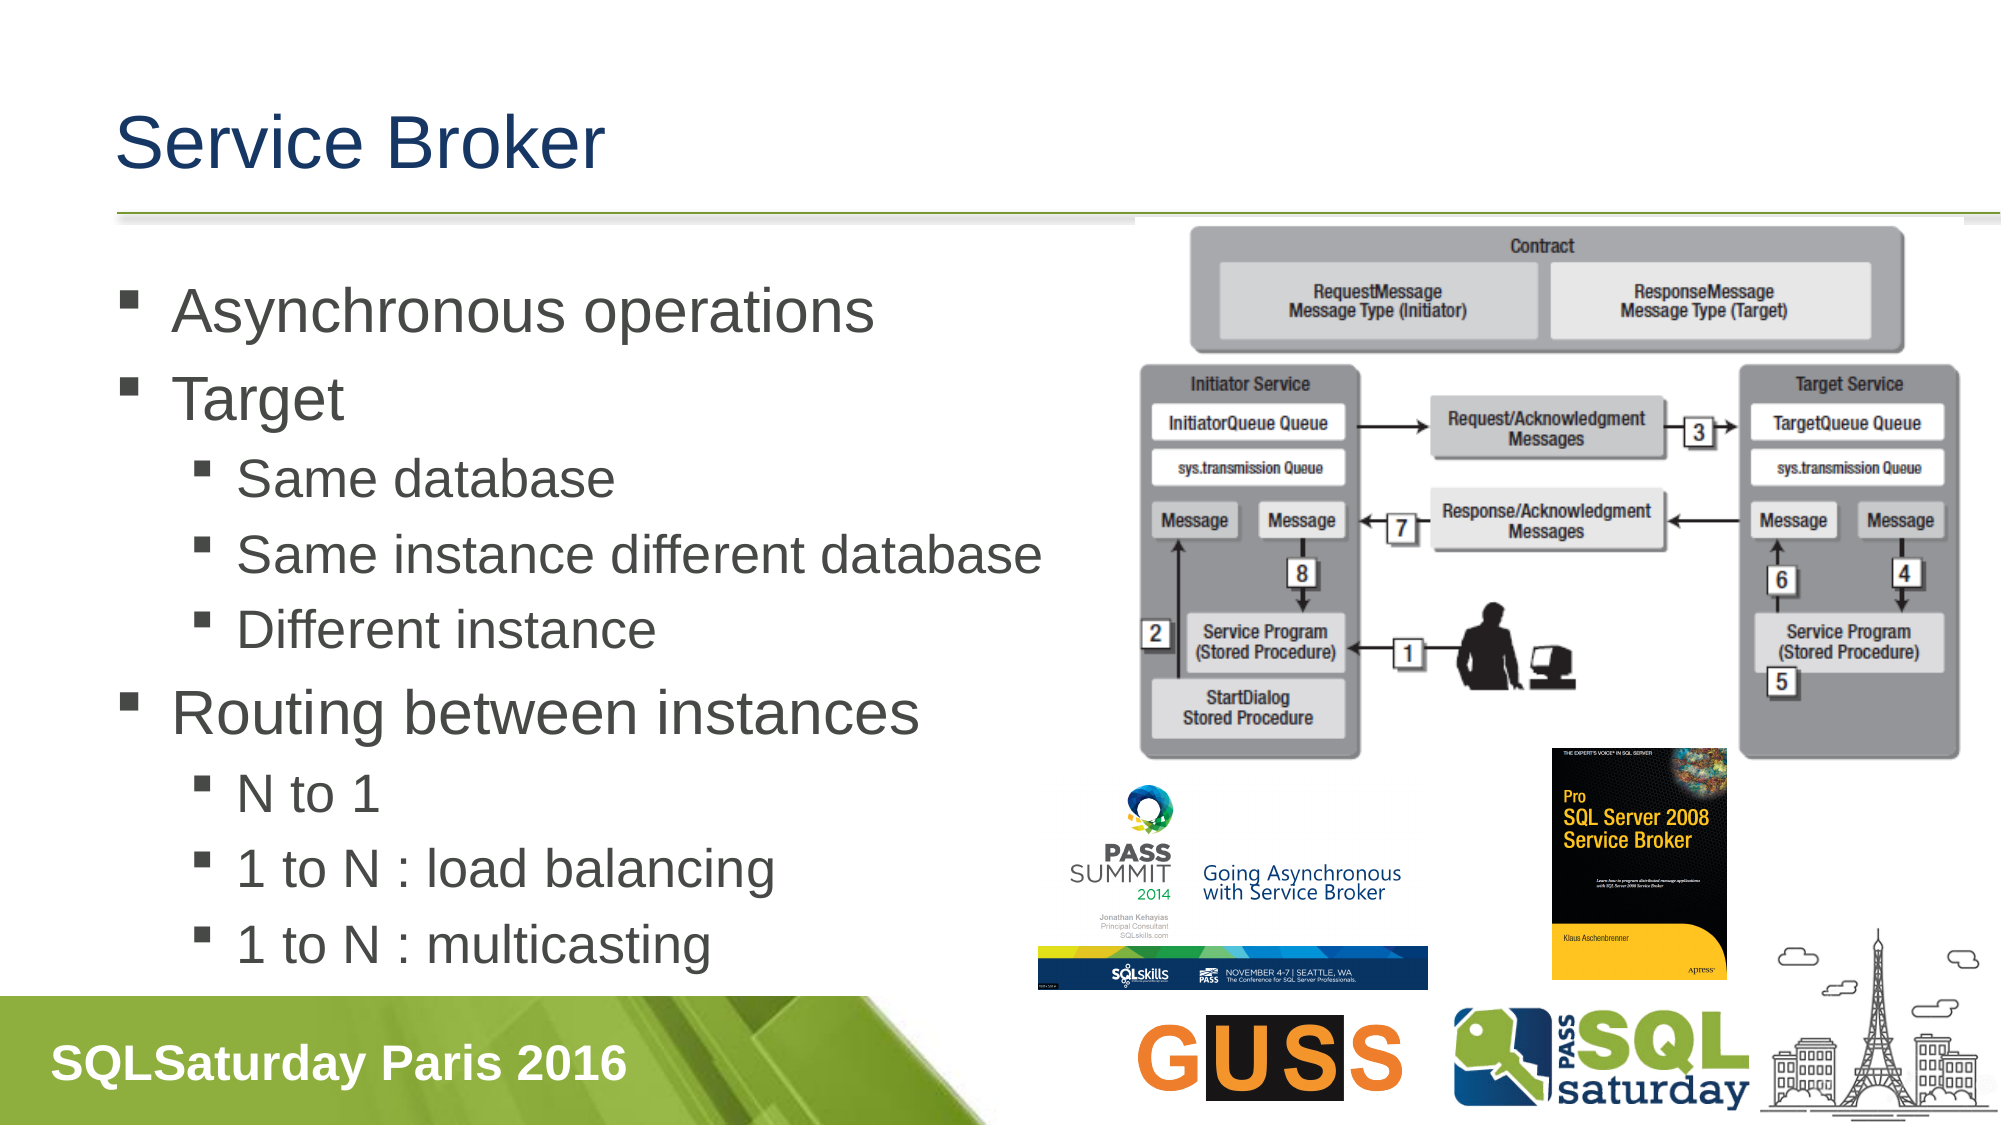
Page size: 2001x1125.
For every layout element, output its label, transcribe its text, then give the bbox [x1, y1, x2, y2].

picture [1135, 217, 1964, 980]
title Service Broker [99, 45, 1900, 233]
list Asynchronous operations Target Same database Same instance different database Different instance Routing between instances N to 1 1 to N : load balancing 1 to N : multicasting [99, 262, 1900, 1005]
picture [1038, 771, 1428, 990]
picture [1444, 923, 2000, 1125]
picture [0, 996, 1402, 1125]
